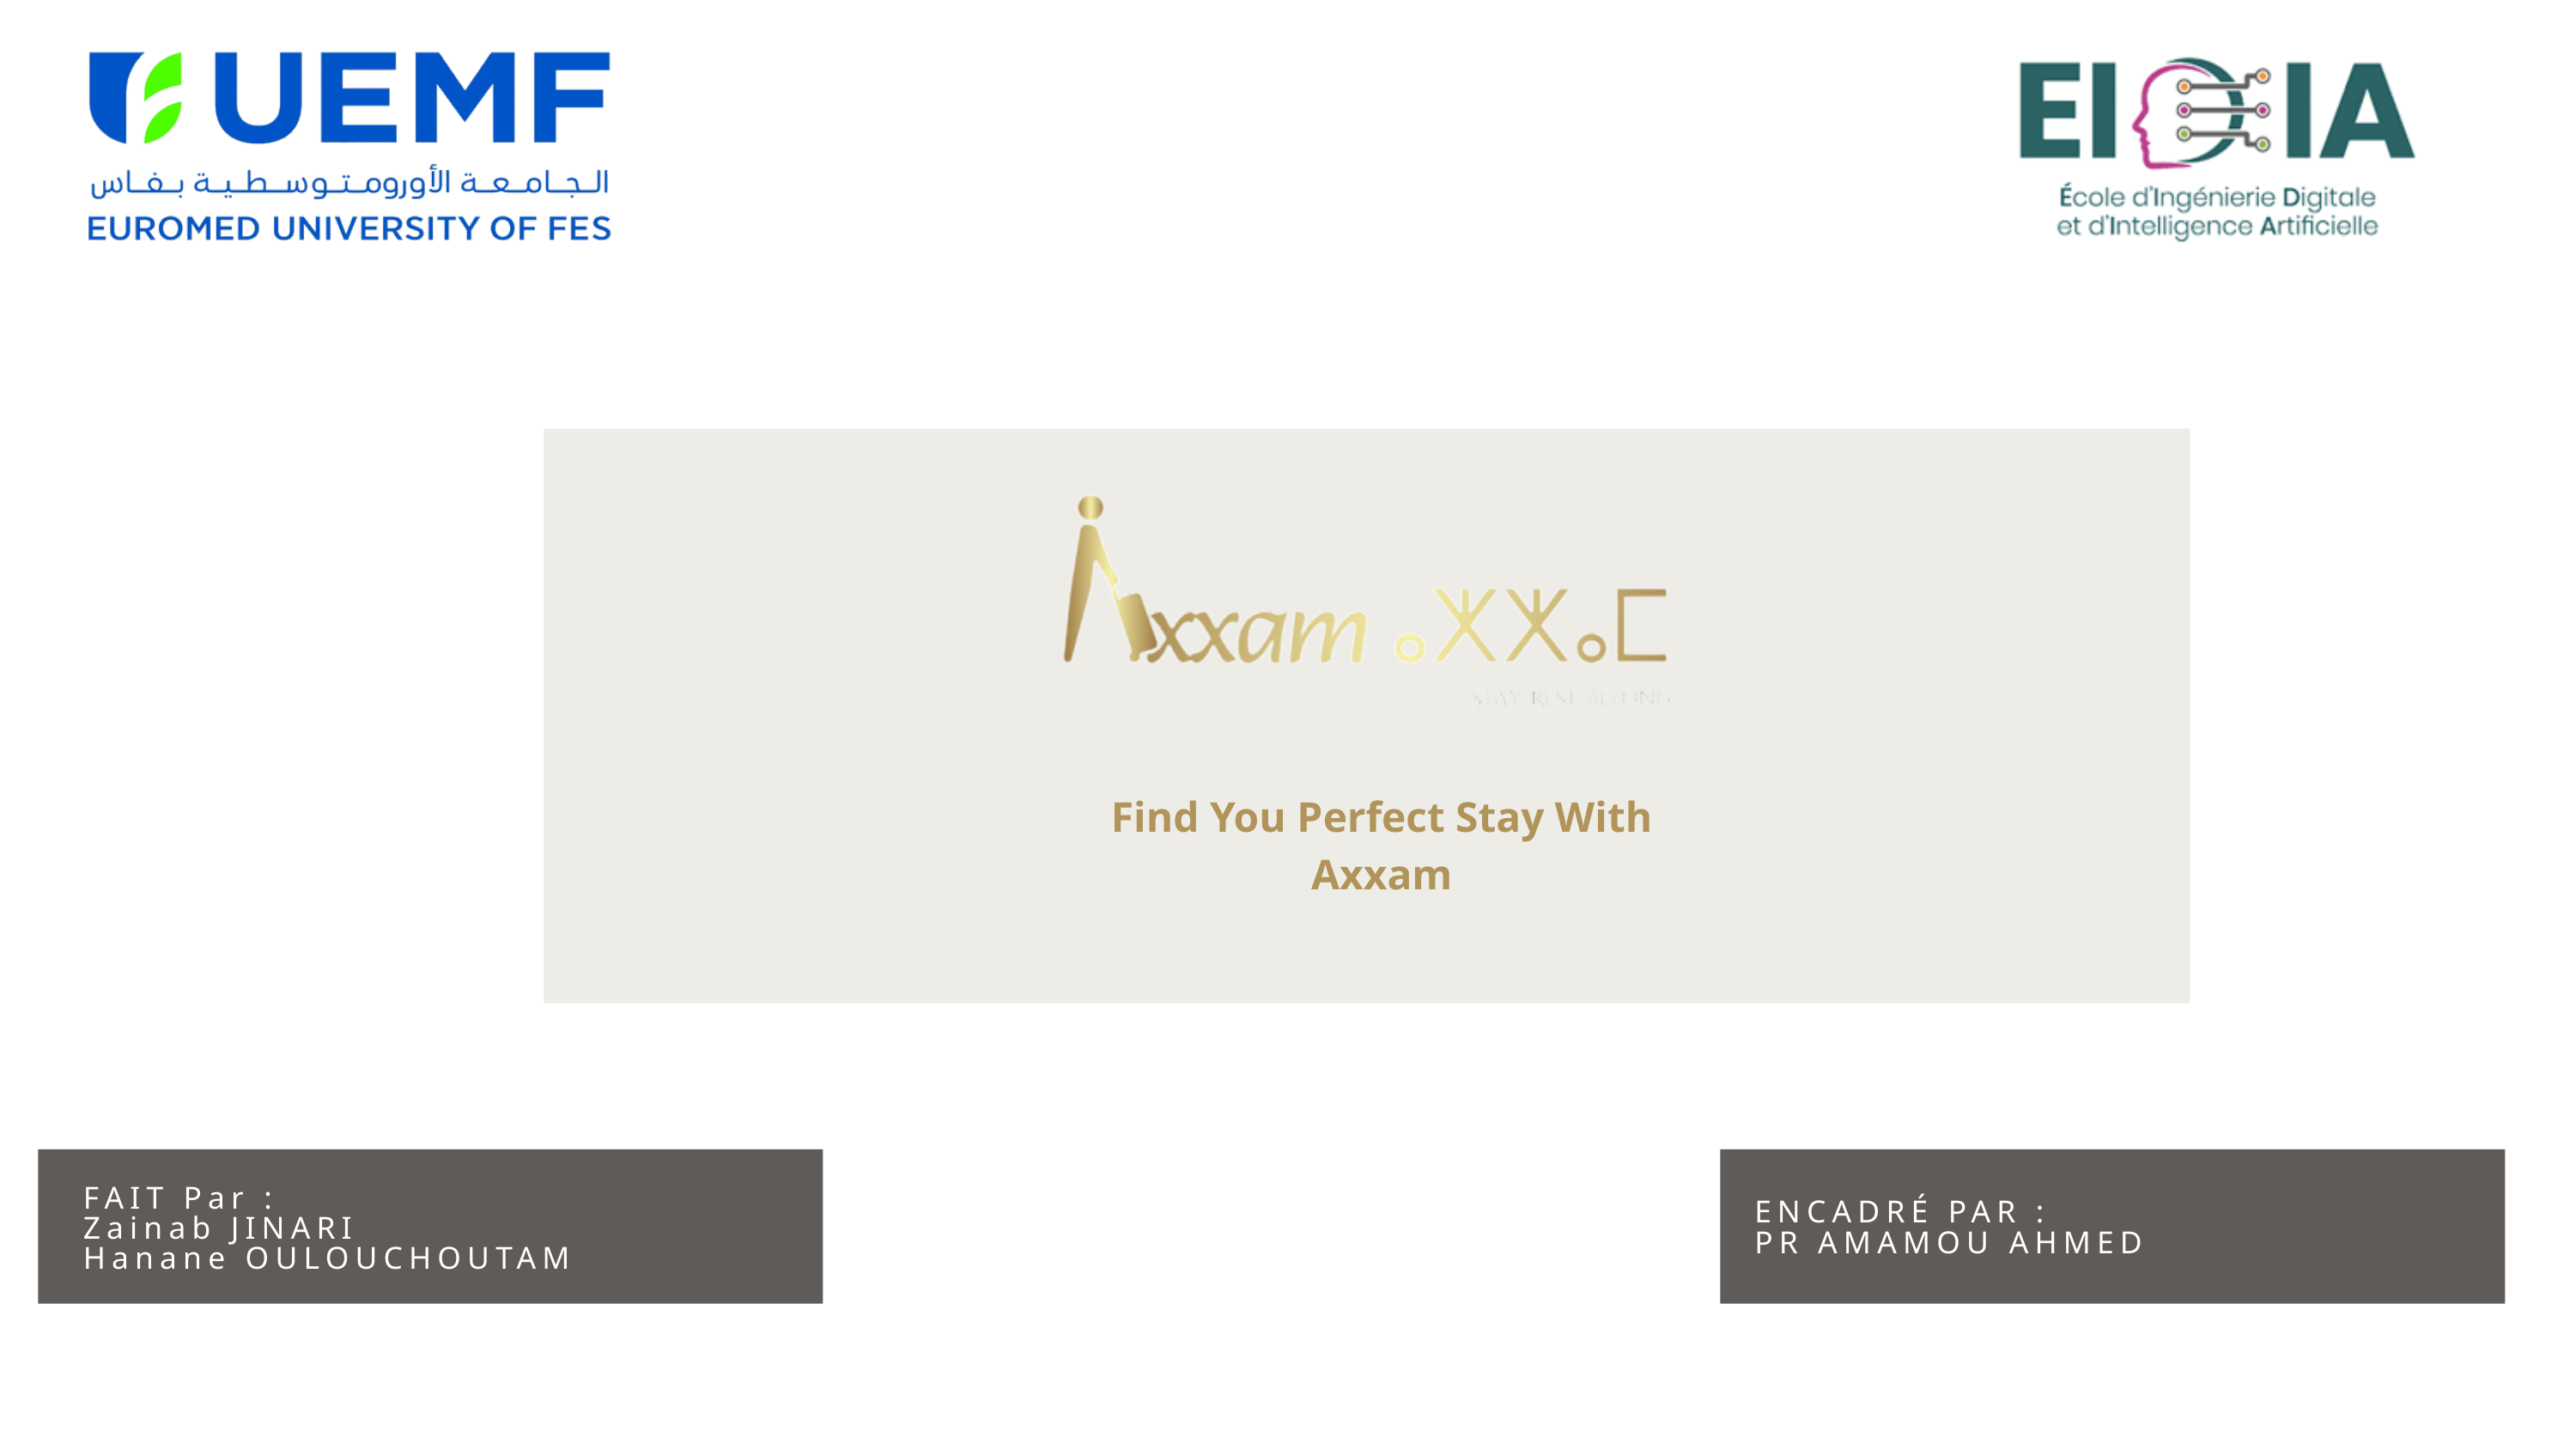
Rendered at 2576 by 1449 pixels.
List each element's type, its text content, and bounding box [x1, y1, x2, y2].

text_box Find You Perfect Stay With Axxam [1042, 782, 1722, 898]
text_box ENCADRÉ PAR : PR AMAMOU AHMED [1754, 1198, 2450, 1259]
text_box [544, 428, 2190, 1003]
text_box [1921, 15, 2506, 275]
text_box [1720, 1149, 2506, 1304]
text_box FAIT Par : Zainab JINARI Hanane OULOUCHOUTAM [82, 1184, 778, 1276]
text_box [1041, 490, 1693, 716]
text_box [38, 1149, 823, 1304]
text_box [38, 15, 661, 283]
